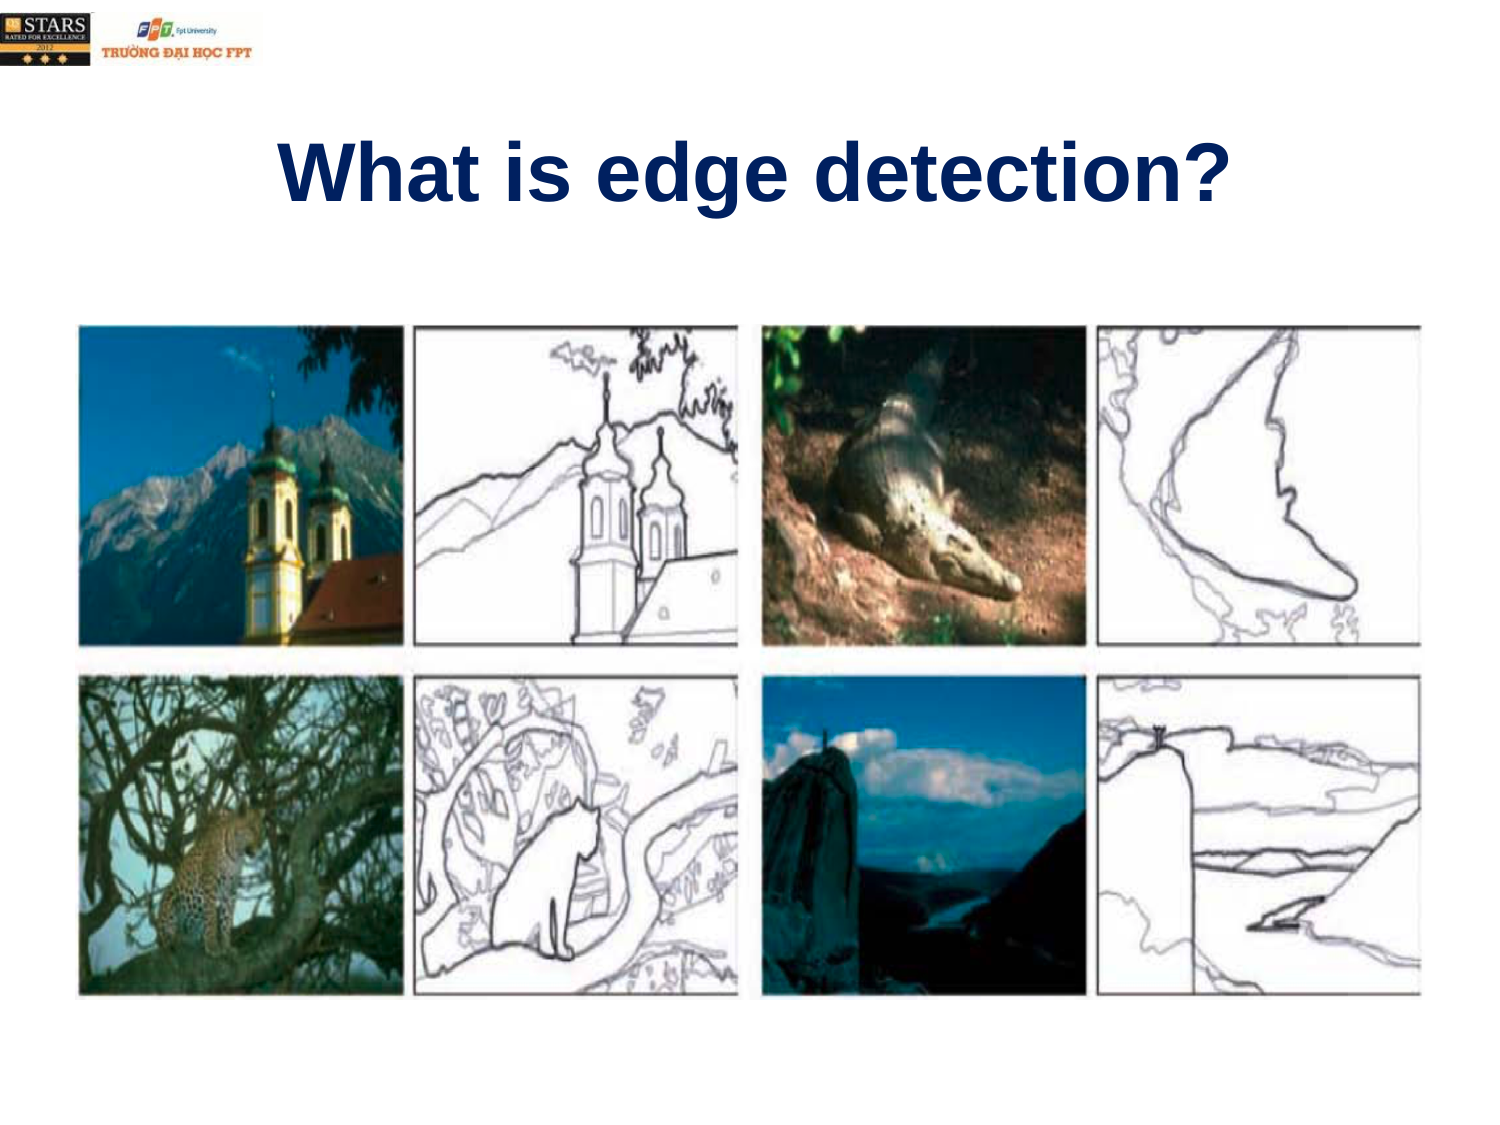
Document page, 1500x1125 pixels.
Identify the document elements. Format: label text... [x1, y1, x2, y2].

picture [0, 12, 263, 66]
title What is edge detection? [80, 97, 1431, 240]
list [74, 324, 1426, 1001]
